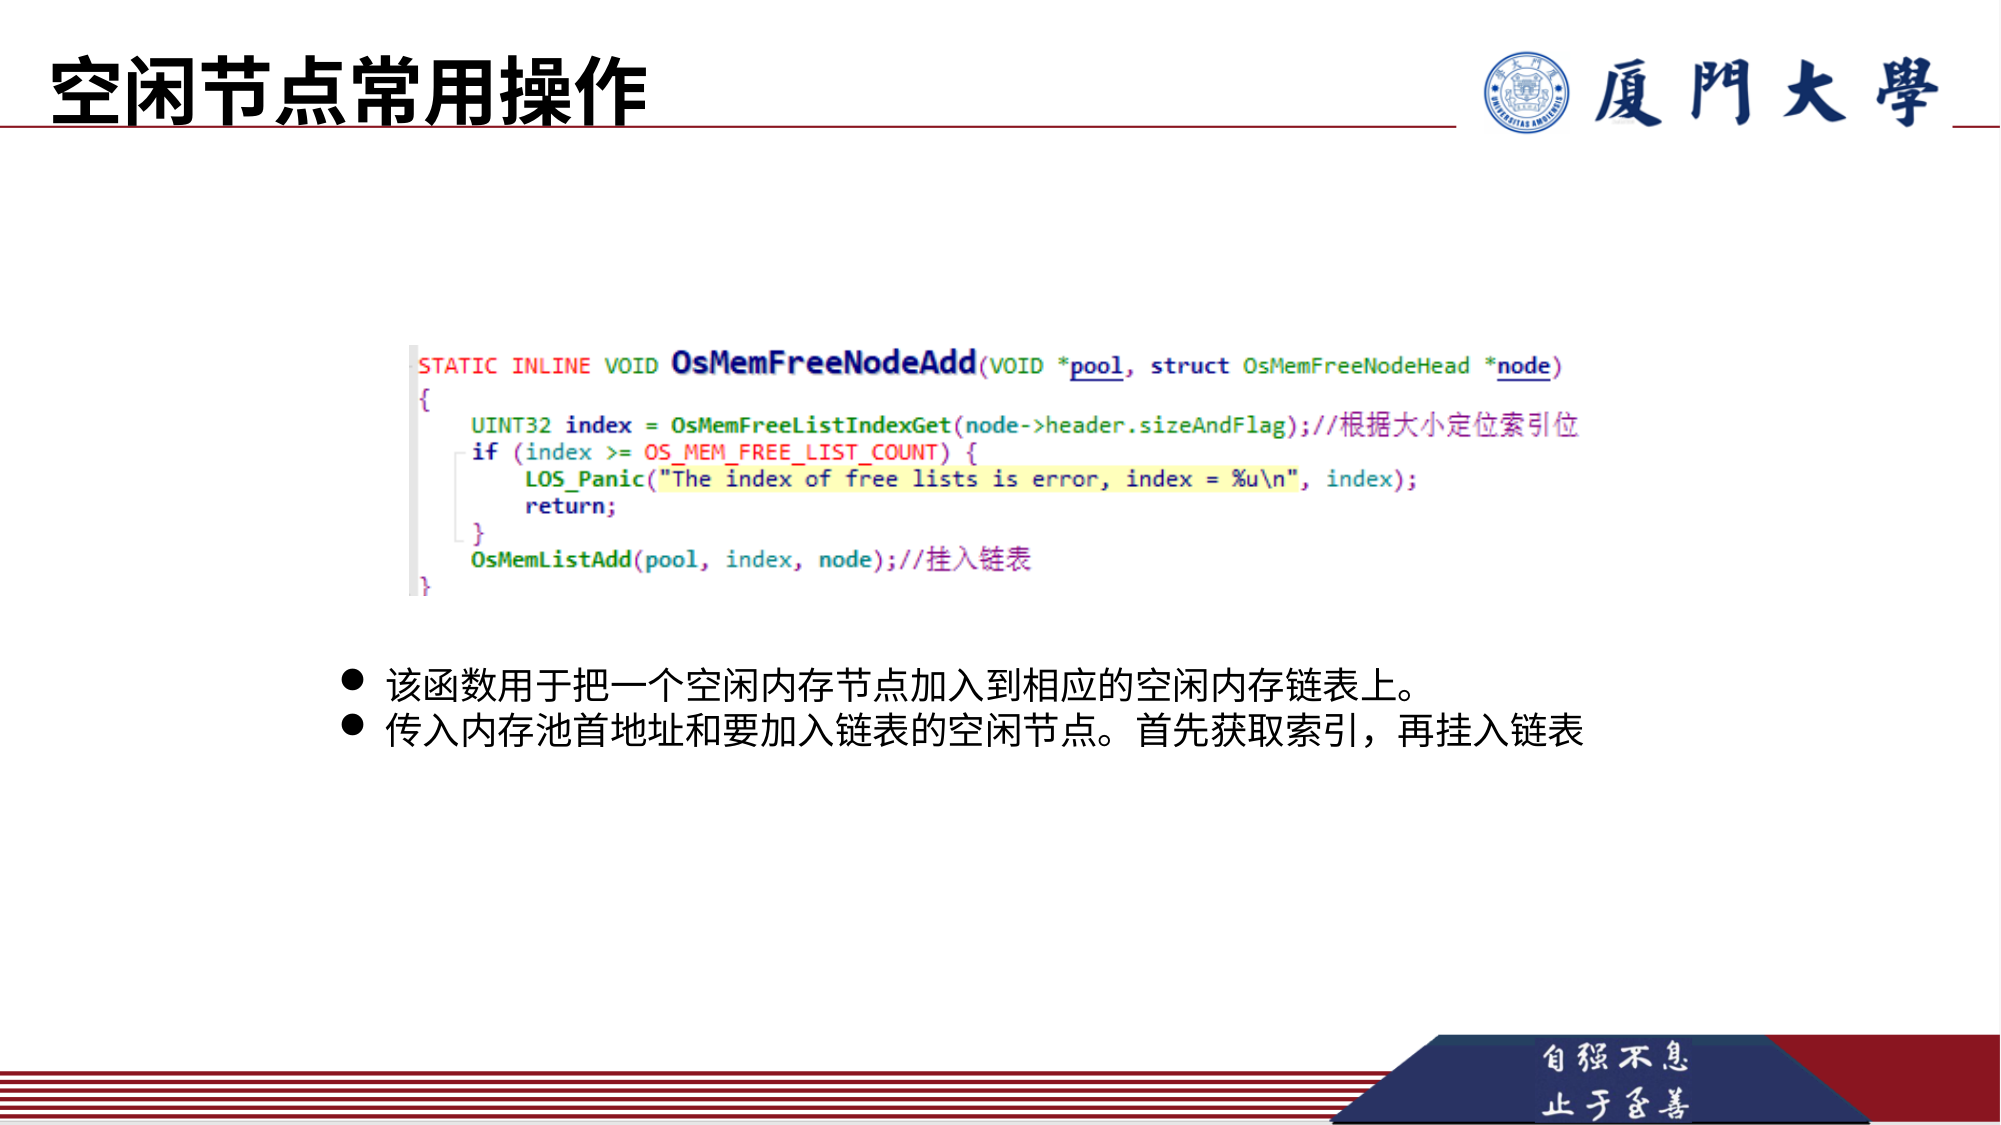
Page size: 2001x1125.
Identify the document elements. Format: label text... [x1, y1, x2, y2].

picture [0, 0, 2001, 1125]
text_box 该函数用于把一个空闲内存节点加入到相应的空闲内存链表上。 传入内存池首地址和要加入链表的空闲节点。首先获取索引，再挂入链表 [323, 654, 1677, 760]
title 空闲节点常用操作 [15, 8, 683, 171]
